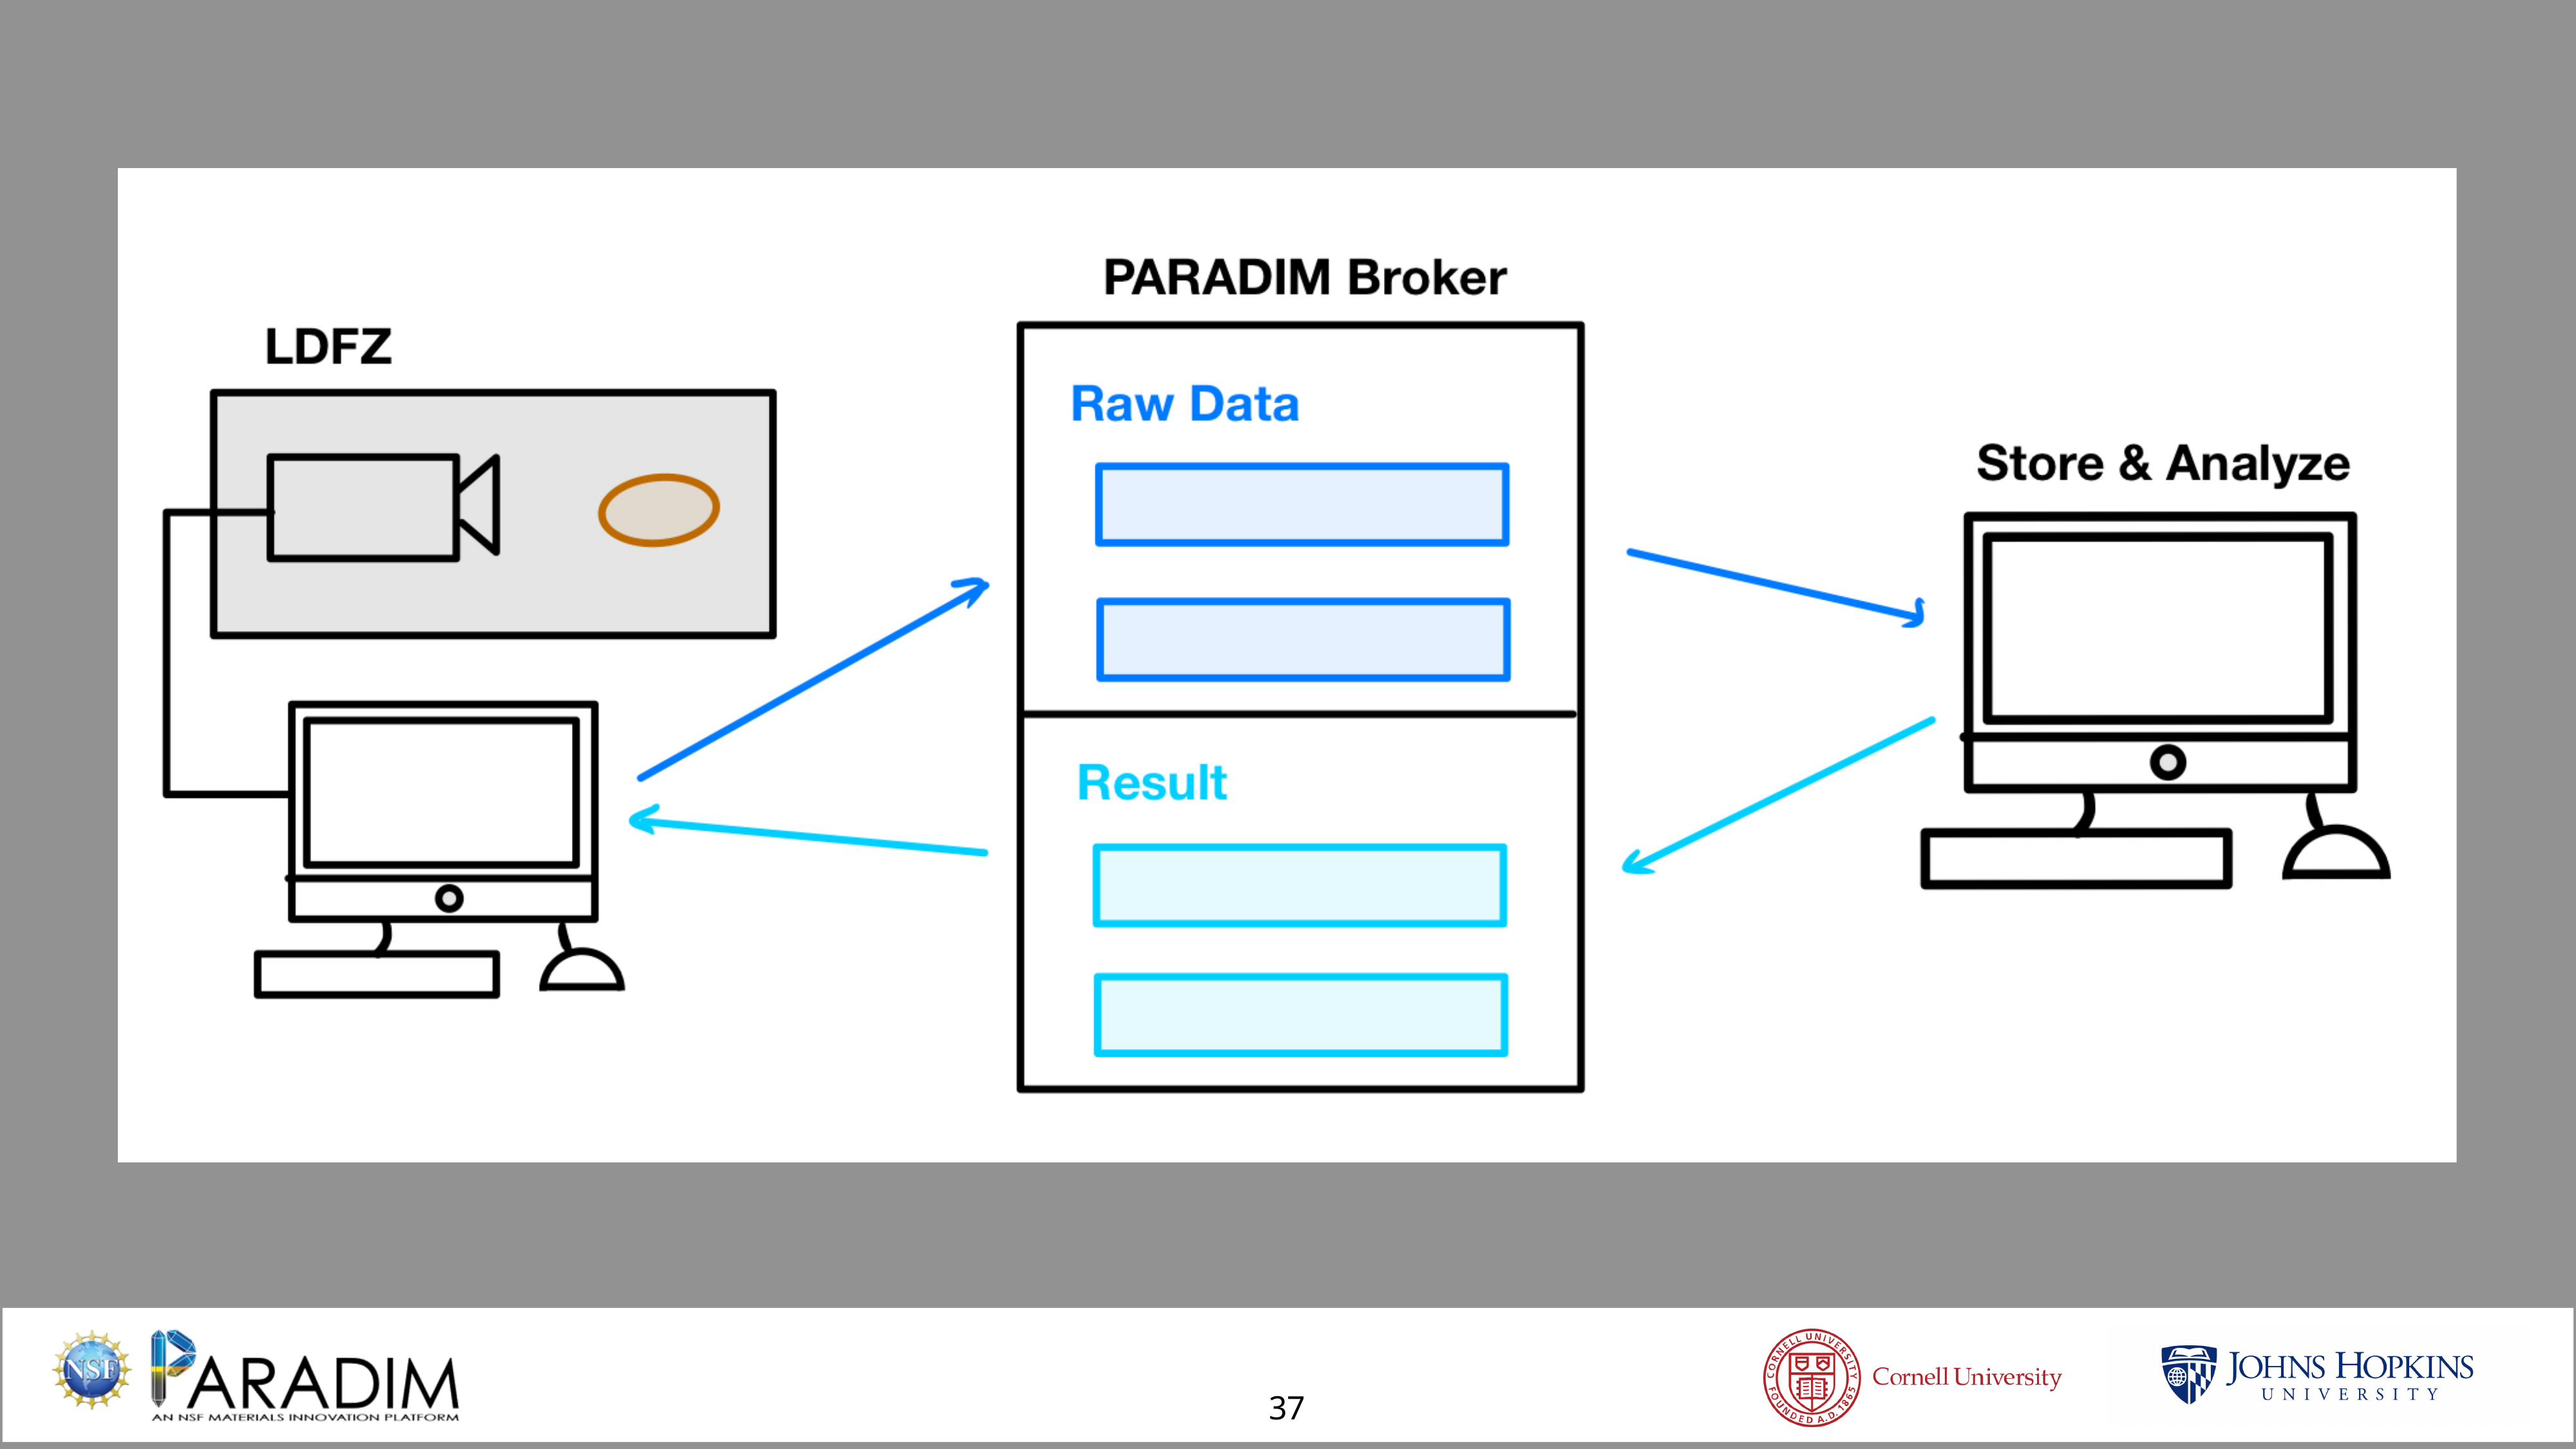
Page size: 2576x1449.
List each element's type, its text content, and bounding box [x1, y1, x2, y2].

picture [117, 168, 2457, 1162]
picture [44, 1322, 468, 1428]
picture [1763, 1329, 2062, 1427]
slide_number 37 [1263, 1381, 1312, 1431]
picture [2103, 1322, 2532, 1428]
